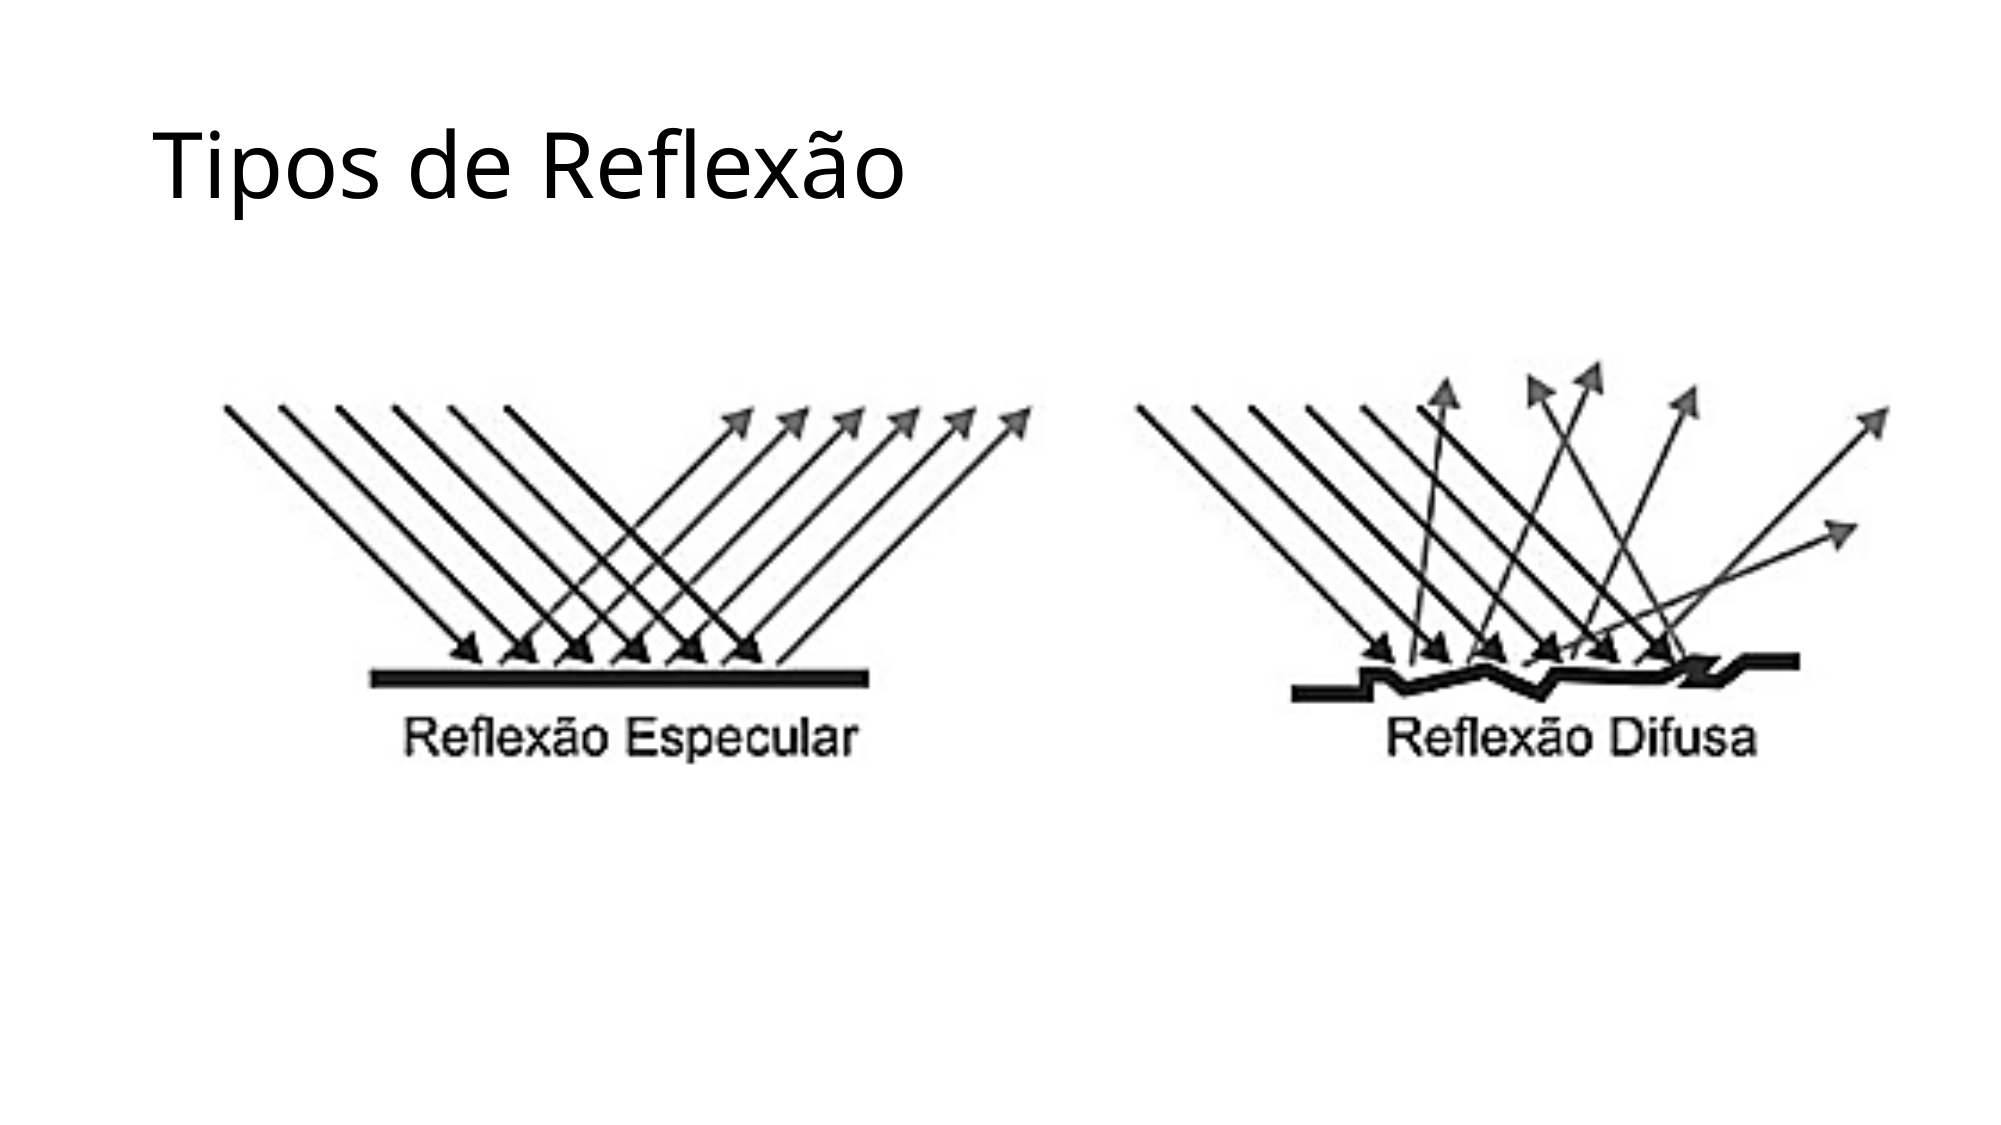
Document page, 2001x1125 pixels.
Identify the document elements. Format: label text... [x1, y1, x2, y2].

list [208, 353, 1905, 772]
title Tipos de Reflexão [137, 59, 1863, 278]
